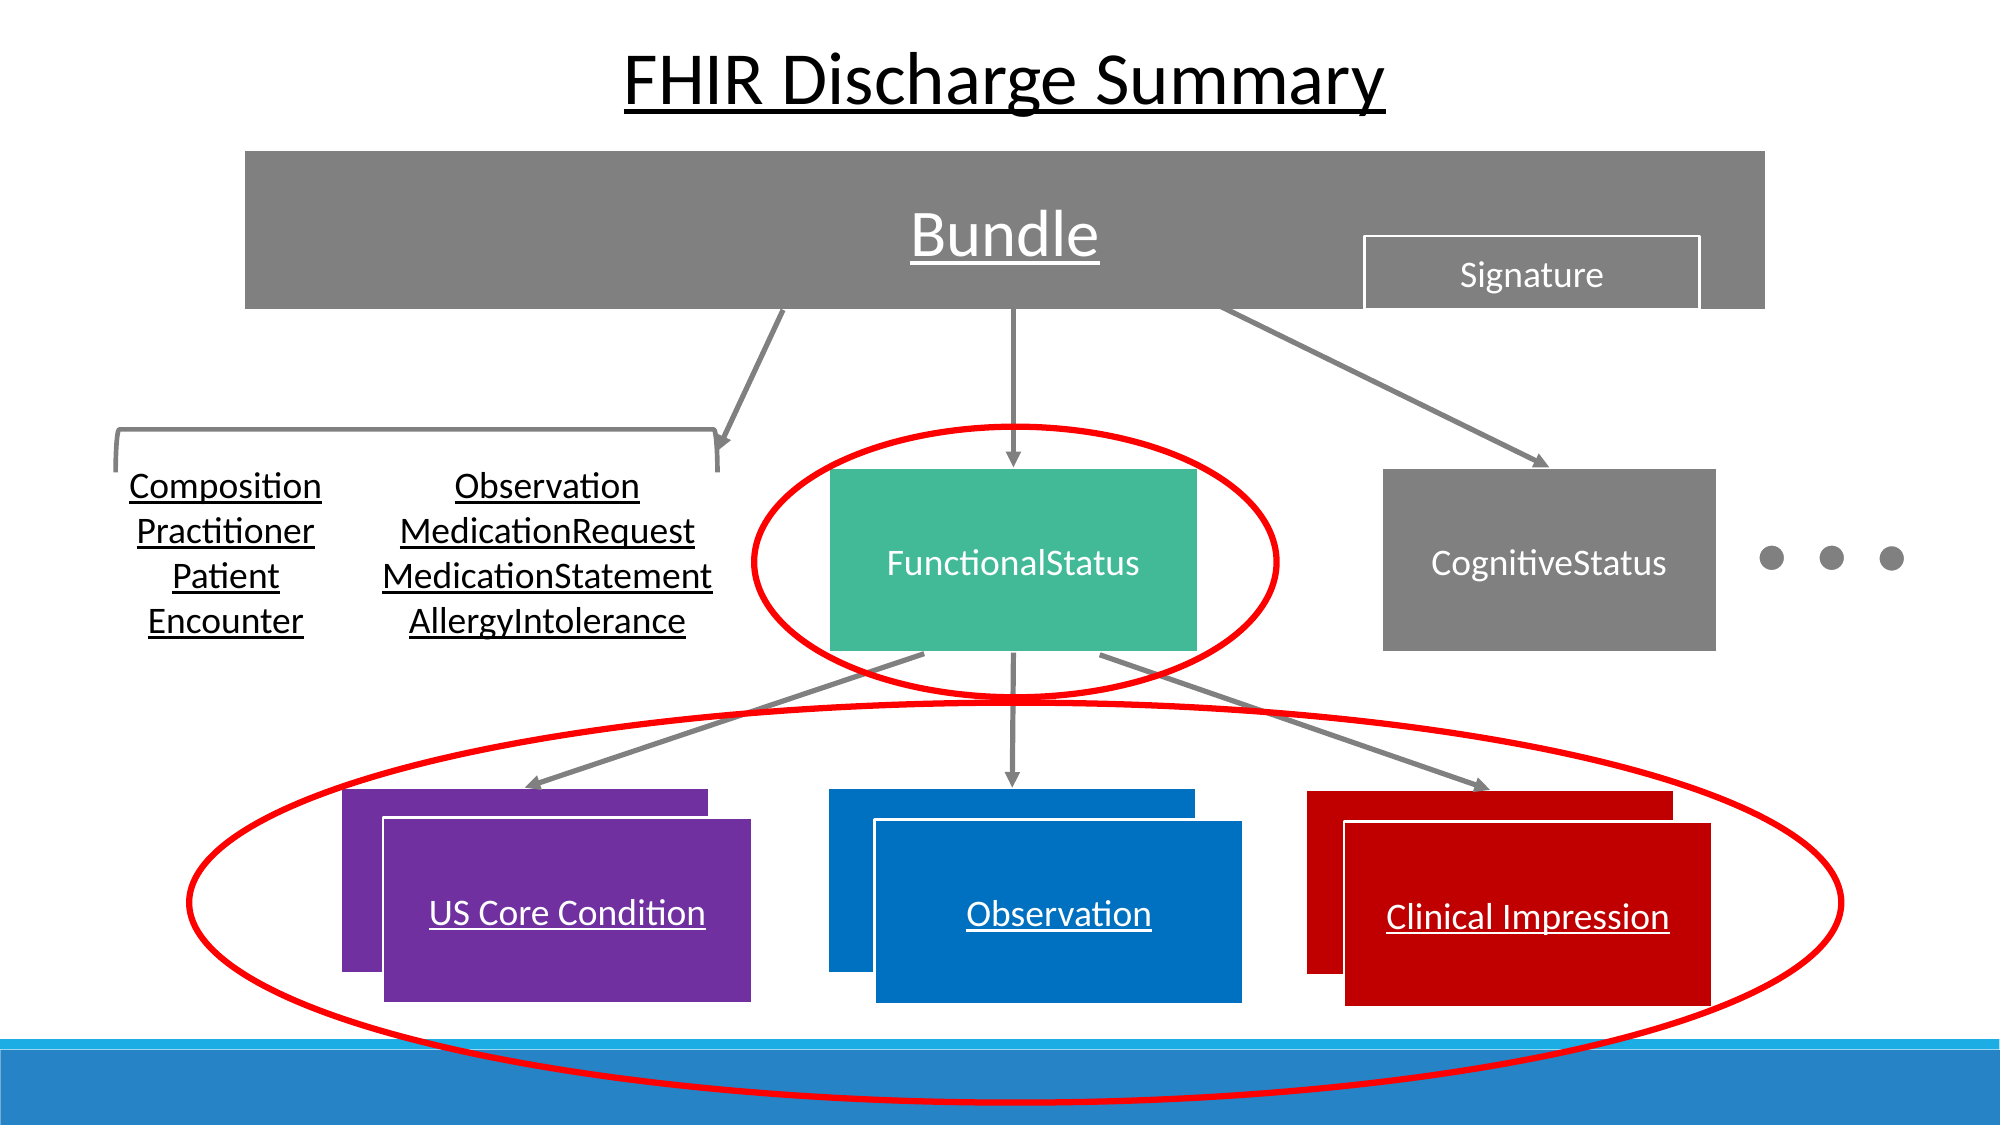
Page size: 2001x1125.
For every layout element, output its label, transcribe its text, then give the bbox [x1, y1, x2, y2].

text_box Bundle [242, 148, 1768, 311]
text_box Composition Practitioner Patient Encounter [114, 473, 338, 649]
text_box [415, 309, 784, 430]
text_box Observation MedicationRequest MedicationStatement AllergyIntolerance [367, 453, 728, 649]
text_box CognitiveStatus [1380, 466, 1718, 654]
text_box [752, 425, 1278, 699]
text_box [524, 653, 925, 789]
text_box [114, 428, 719, 473]
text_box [1099, 654, 1491, 791]
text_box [1757, 543, 1906, 573]
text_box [1219, 305, 1550, 468]
text_box [187, 701, 1843, 1104]
text_box FHIR Discharge Summary [608, 21, 1402, 127]
text_box Signature [1363, 235, 1701, 311]
